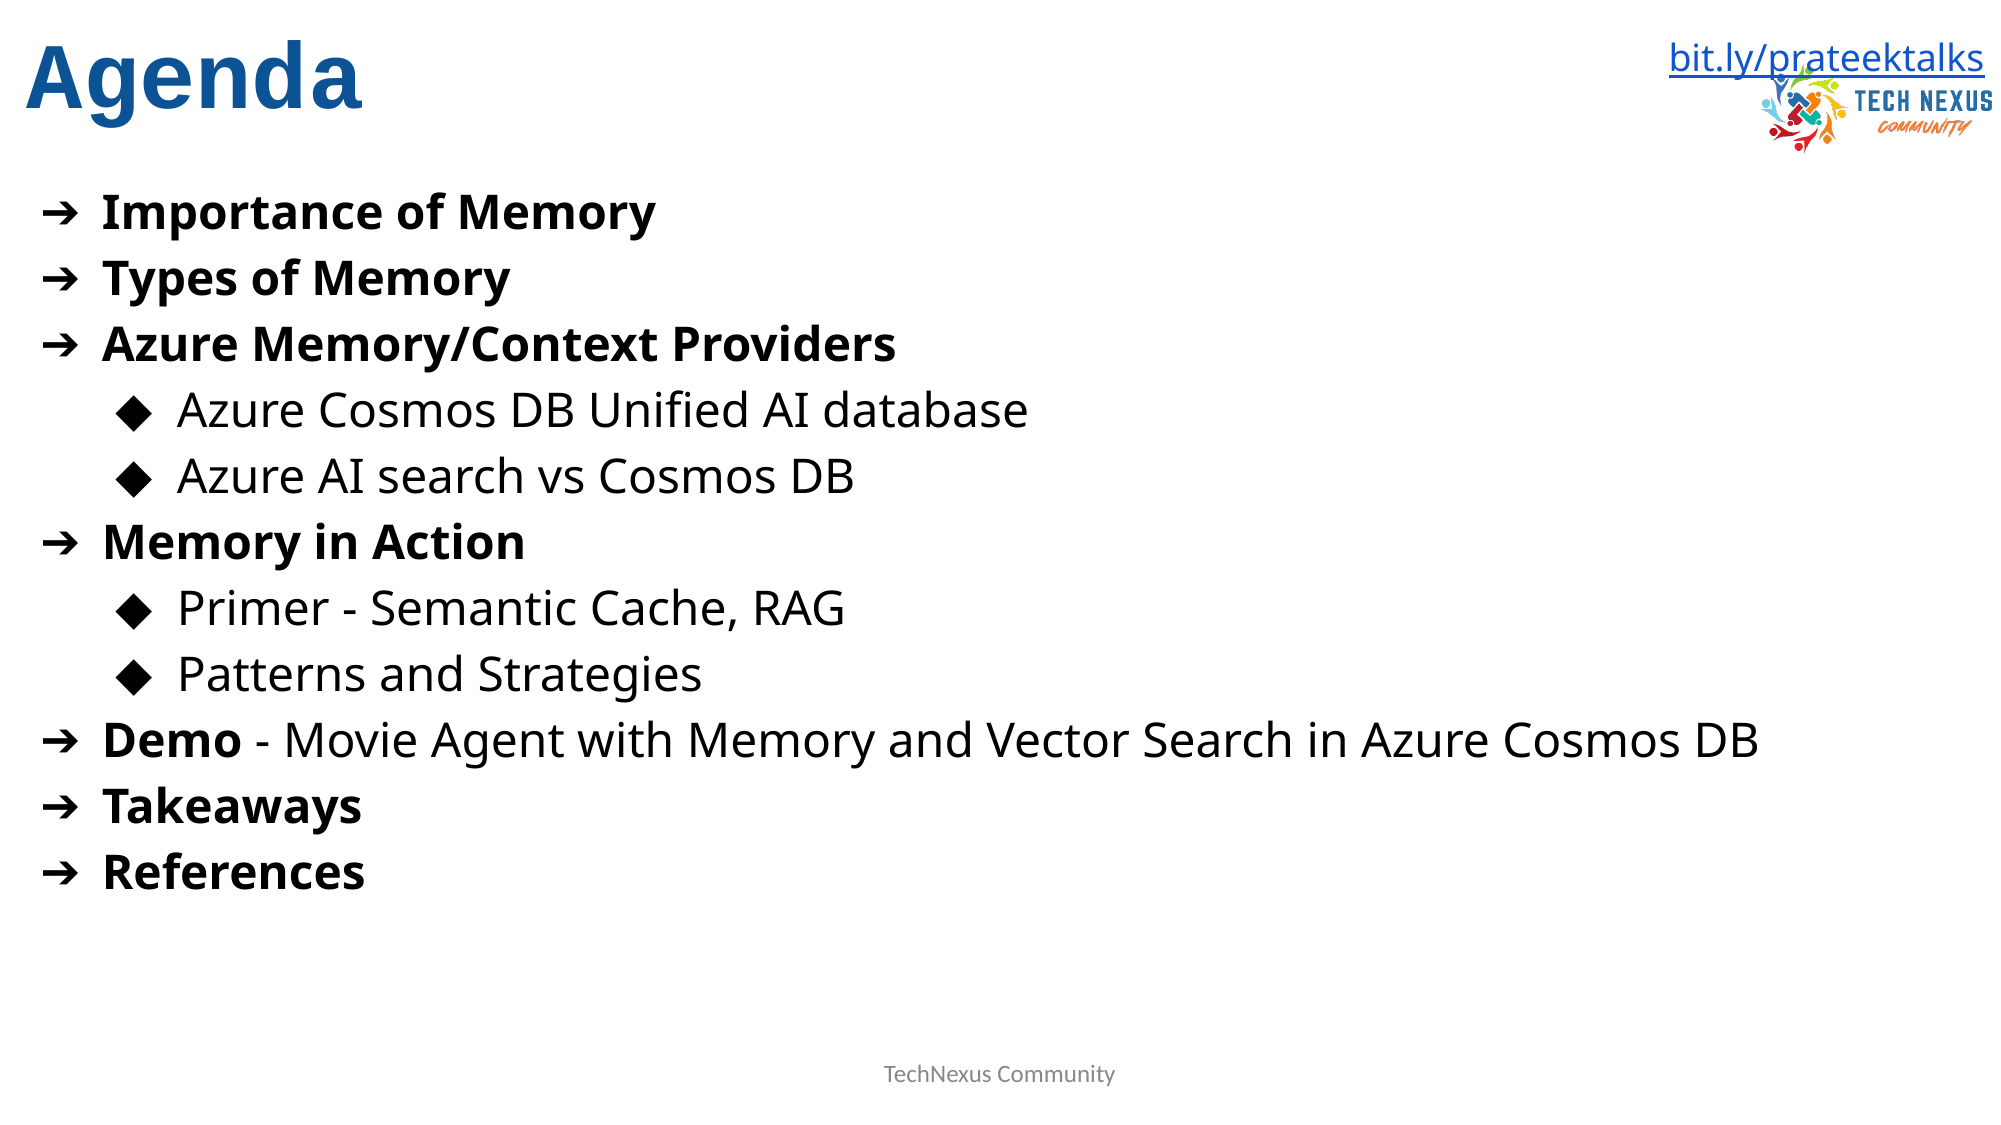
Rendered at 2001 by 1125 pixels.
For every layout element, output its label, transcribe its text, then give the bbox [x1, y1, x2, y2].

footer TechNexus Community [662, 1042, 1338, 1103]
text_box bit.ly/prateektalks [1653, 0, 2000, 101]
text_box Agenda [26, 14, 569, 127]
text_box Importance of Memory Types of Memory Azure Memory/Context Providers Azure Cosmos DB Unified AI database Azure AI search vs Cosmos DB Memory in Action Primer - Semantic Cache, RAG Patterns and Strategies Demo - Movie Agent with Memory and Vector Search in Azure Cosmos DB Takeaways References [26, 172, 1943, 945]
picture [1742, 55, 2001, 167]
